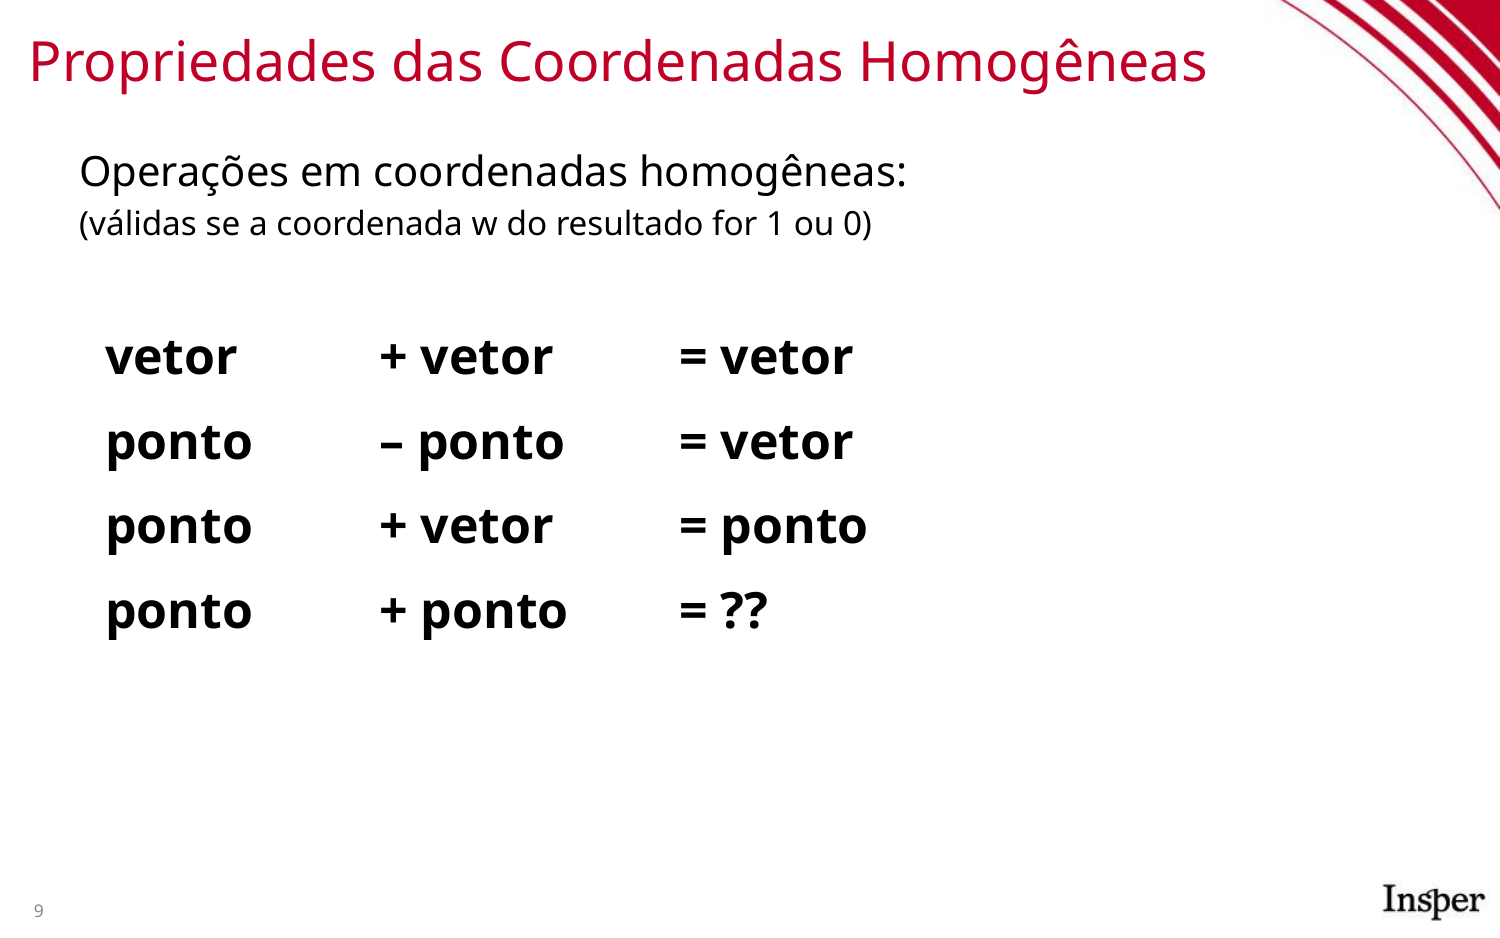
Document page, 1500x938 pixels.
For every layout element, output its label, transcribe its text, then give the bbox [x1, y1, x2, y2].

picture [249, 0, 1500, 938]
list Operações em coordenadas homogêneas: (válidas se a coordenada w do resultado for 1 ou 0) vetor + vetor = vetor ponto – ponto = vetor ponto + vetor = ponto ponto + ponto = ?? [64, 137, 1447, 876]
slide_number 9 [0, 887, 78, 938]
title Propriedades das Coordenadas Homogêneas [13, 18, 1397, 104]
